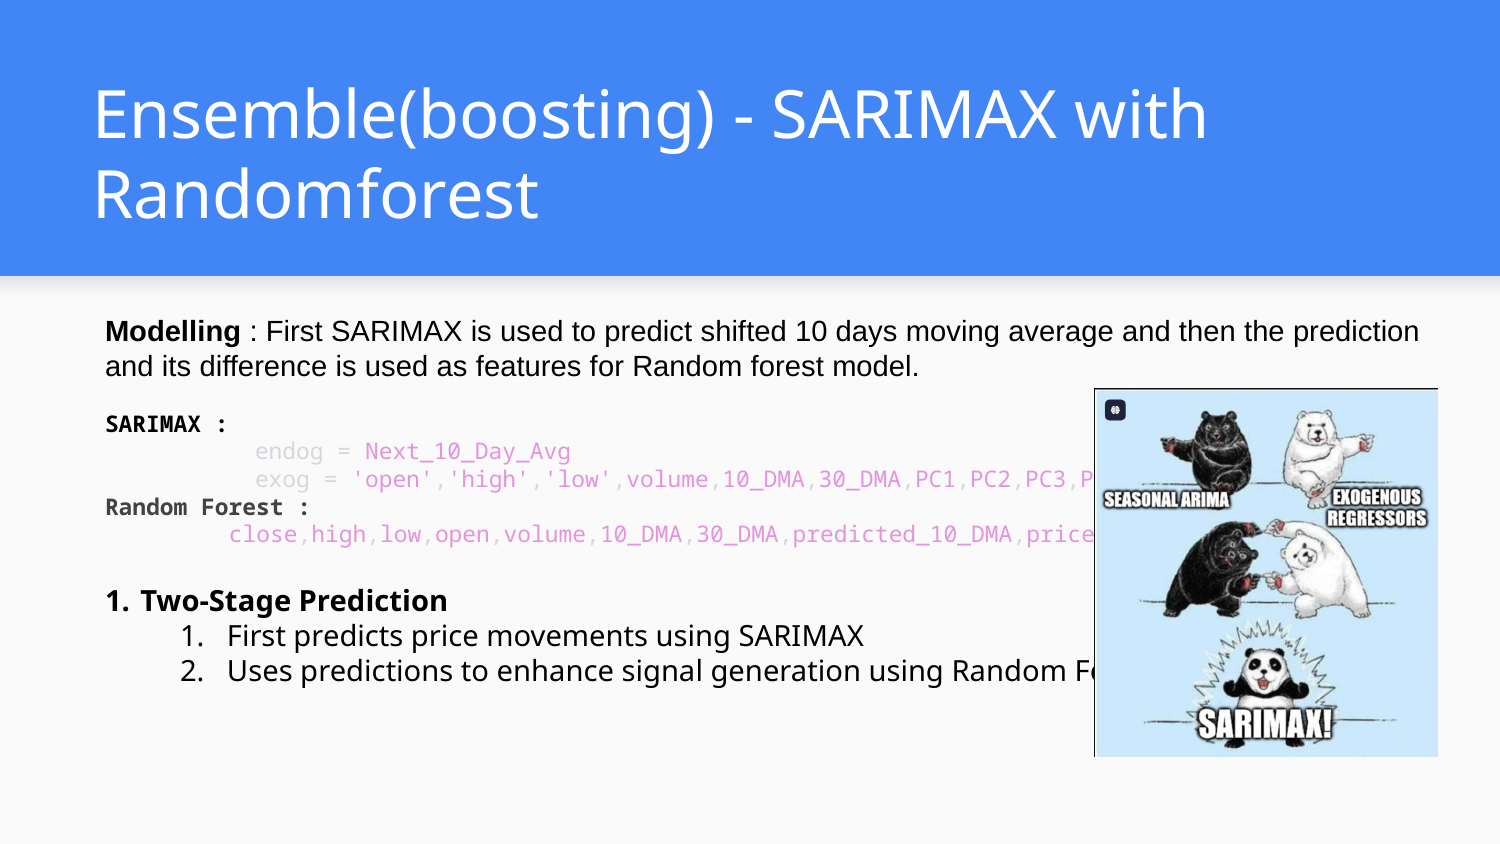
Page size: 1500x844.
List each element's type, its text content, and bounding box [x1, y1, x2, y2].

text_box Modelling : First SARIMAX is used to predict shifted 10 days moving average and then the prediction and its difference is used as features for Random forest model. SARIMAX : endog = Next_10_Day_Avg exog = 'open','high','low',volume,10_DMA,30_DMA,PC1,PC2,PC3,PC4 Random Forest : close,high,low,open,volume,10_DMA,30_DMA,predicted_10_DMA,price_diff Two-Stage Prediction First predicts price movements using SARIMAX Uses predictions to enhance signal generation using Random Forest [90, 304, 1437, 695]
picture [1094, 388, 1439, 757]
title Ensemble(boosting) - SARIMAX with Randomforest [77, 121, 1427, 248]
